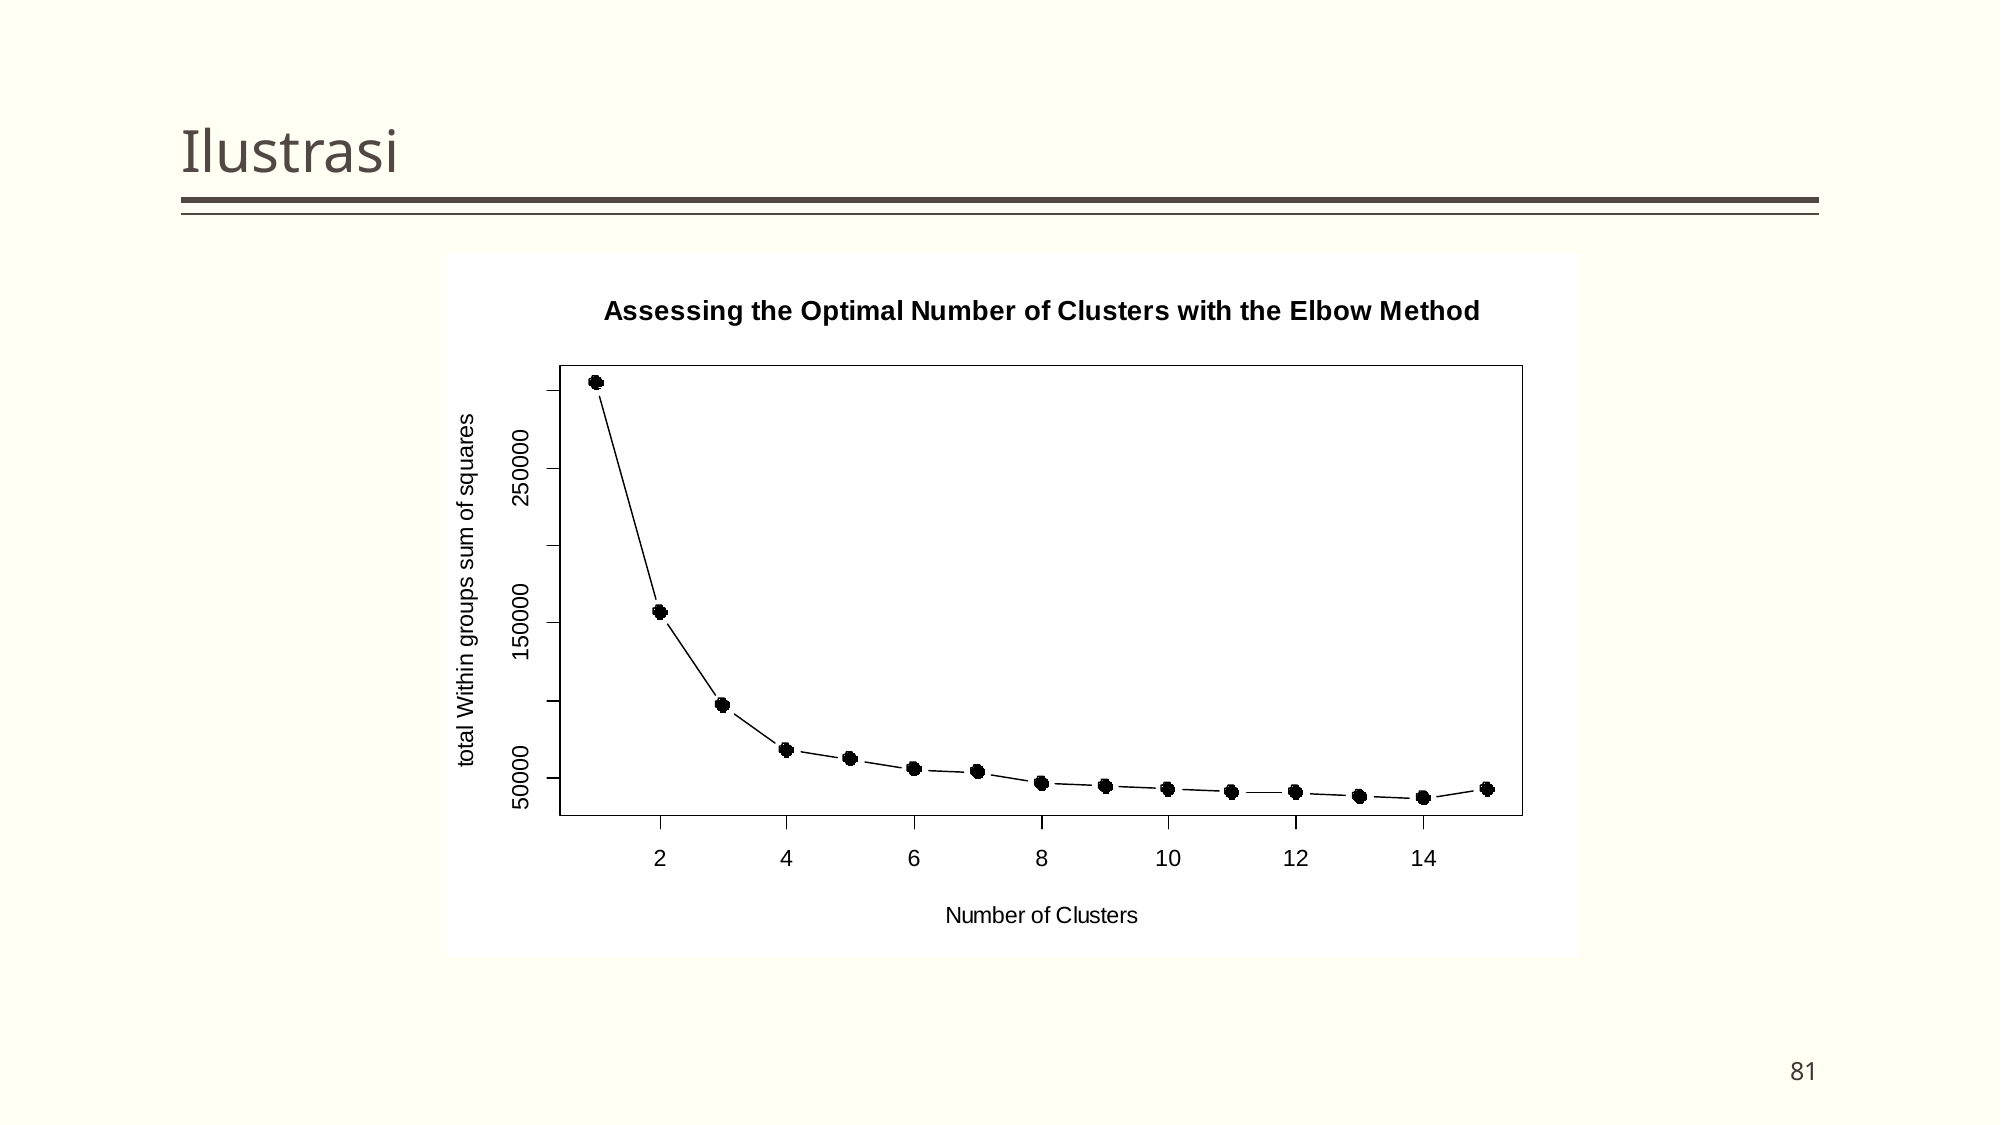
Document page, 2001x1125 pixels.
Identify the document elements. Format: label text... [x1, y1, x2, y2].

slide_number 81 [1518, 1042, 1819, 1103]
picture [446, 252, 1579, 957]
title Ilustrasi [181, 12, 1819, 193]
